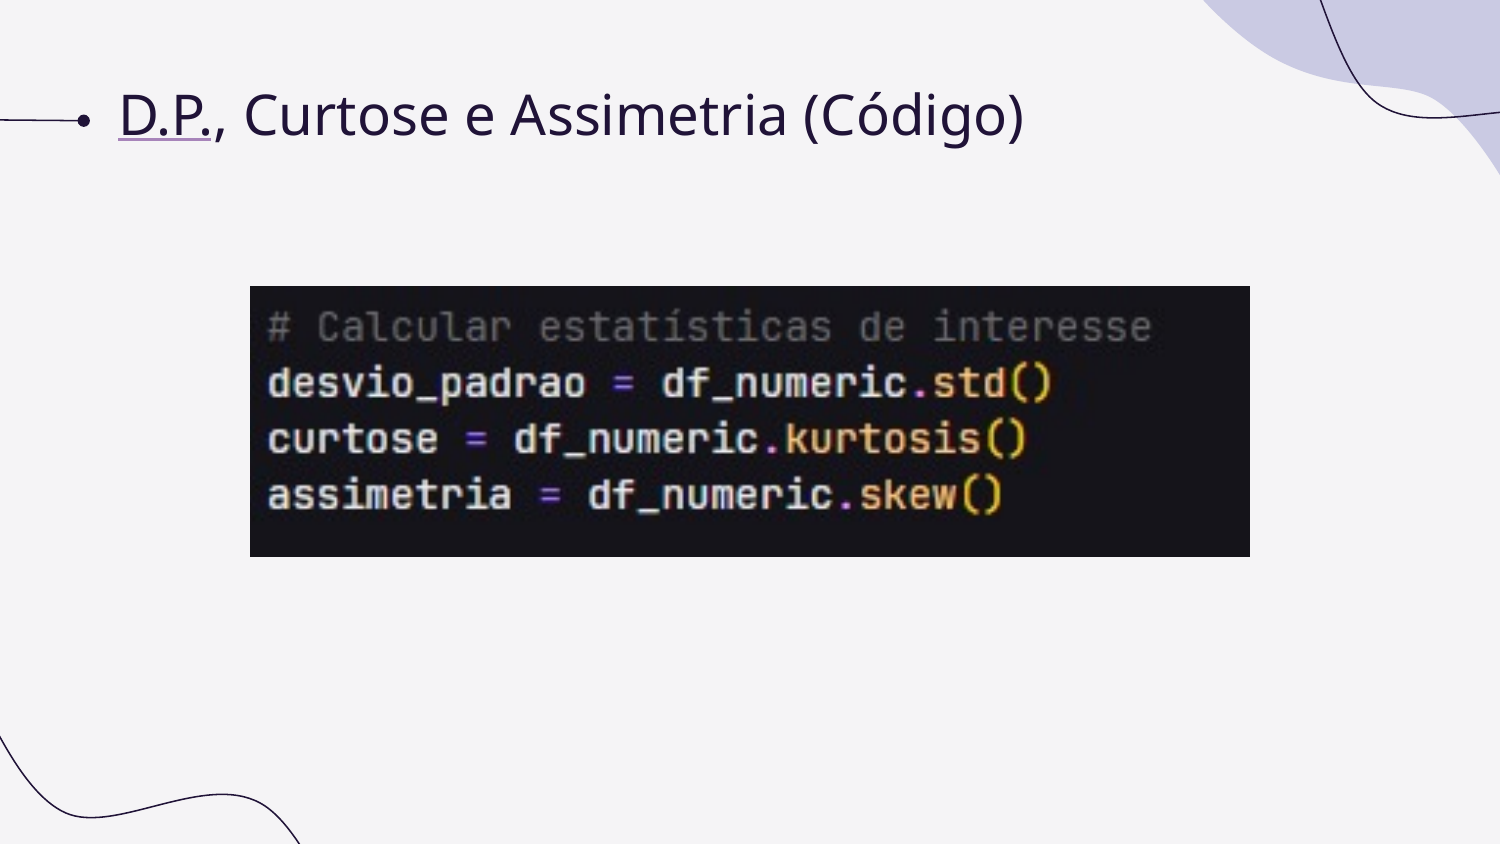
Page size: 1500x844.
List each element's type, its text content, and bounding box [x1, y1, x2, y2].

picture [249, 286, 1251, 557]
title D.P., Curtose e Assimetria (Código) [118, 79, 1382, 140]
